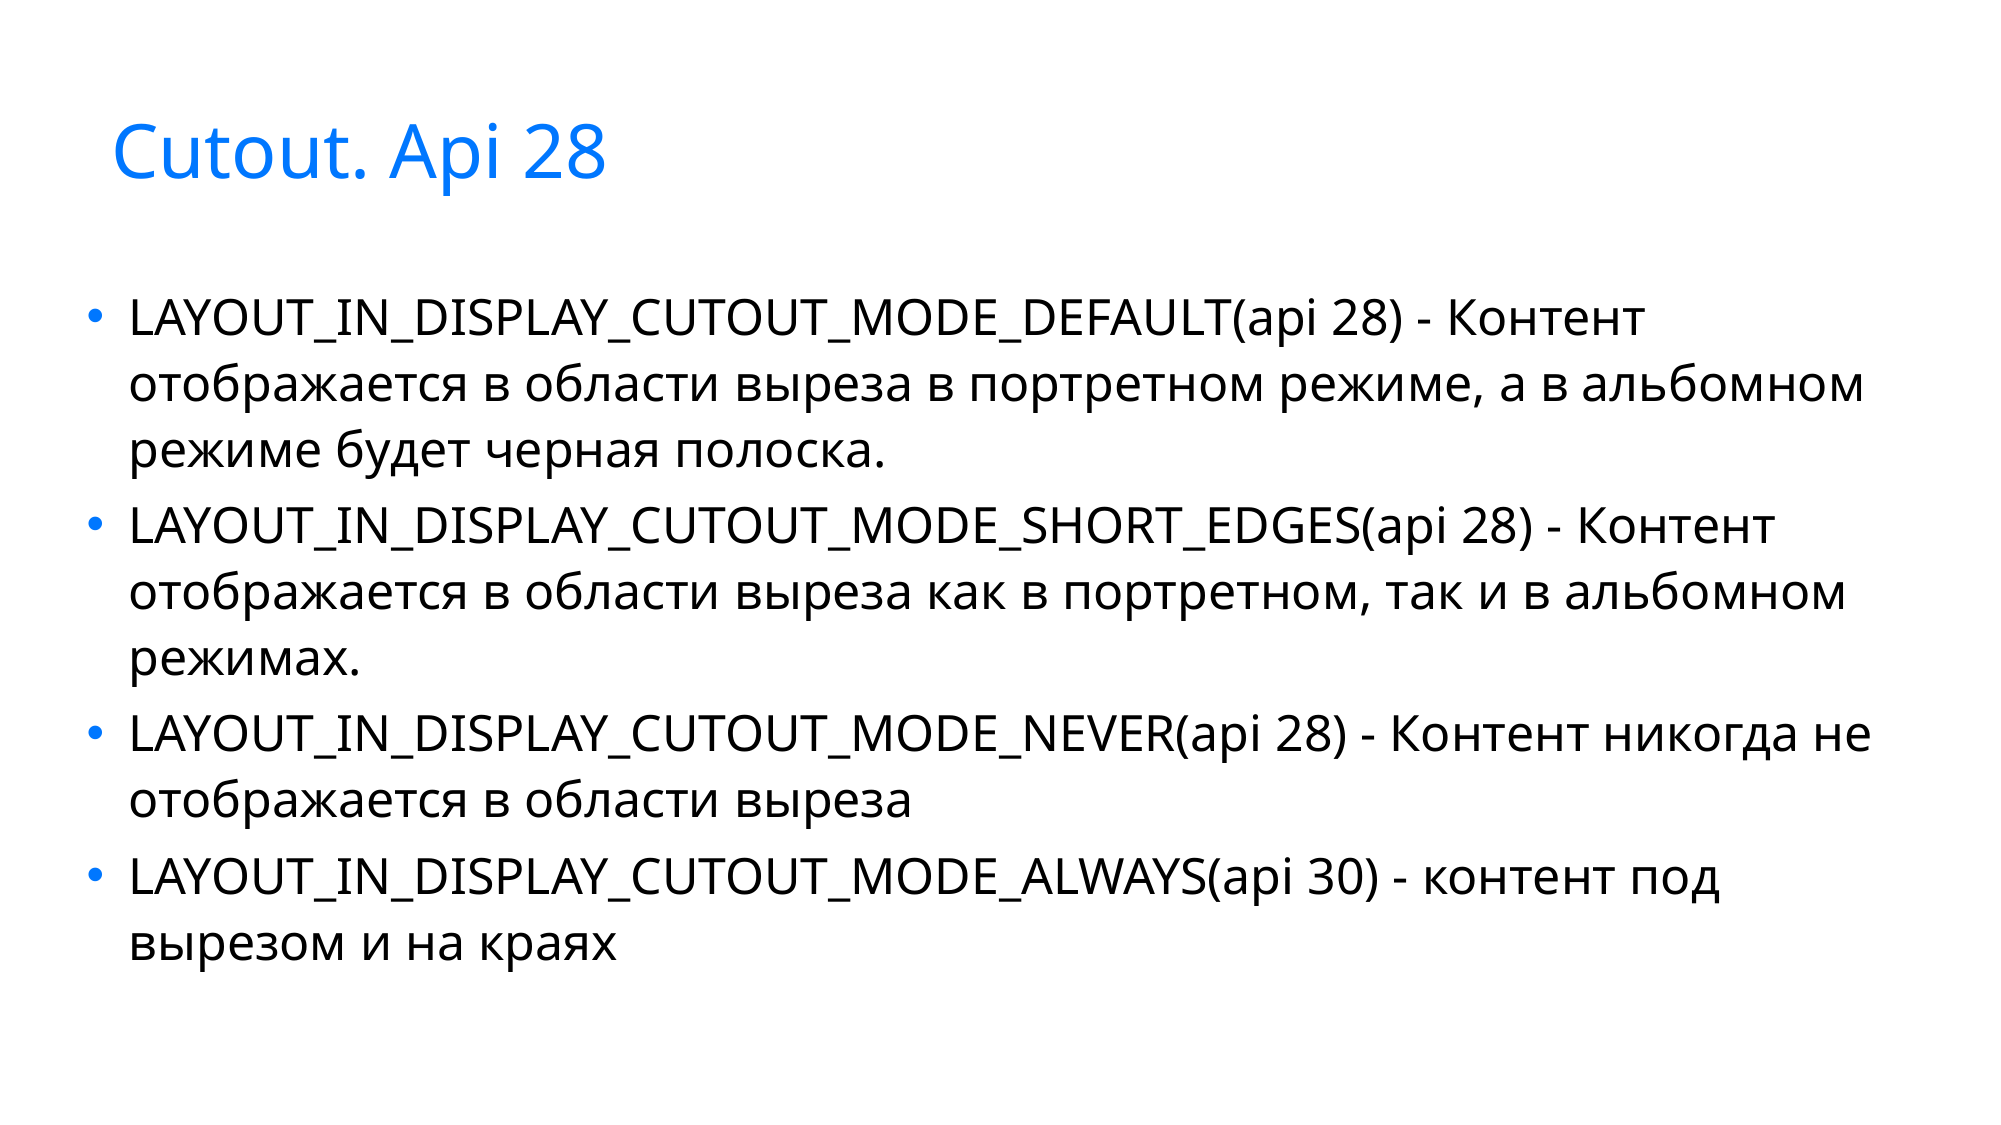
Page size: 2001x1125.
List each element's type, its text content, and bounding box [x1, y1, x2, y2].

list LAYOUT_IN_DISPLAY_CUTOUT_MODE_DEFAULT(api 28) - Контент отображается в области выреза в портретном режиме, а в альбомном режиме будет черная полоска. LAYOUT_IN_DISPLAY_CUTOUT_MODE_SHORT_EDGES(api 28) - Контент отображается в области выреза как в портретном, так и в альбомном режимах. LAYOUT_IN_DISPLAY_CUTOUT_MODE_NEVER(api 28) - Контент никогда не отображается в области выреза LAYOUT_IN_DISPLAY_CUTOUT_MODE_ALWAYS(api 30) - контент под вырезом и на краях [86, 279, 1943, 1038]
title Cutout. Api 28 [111, 113, 1699, 279]
